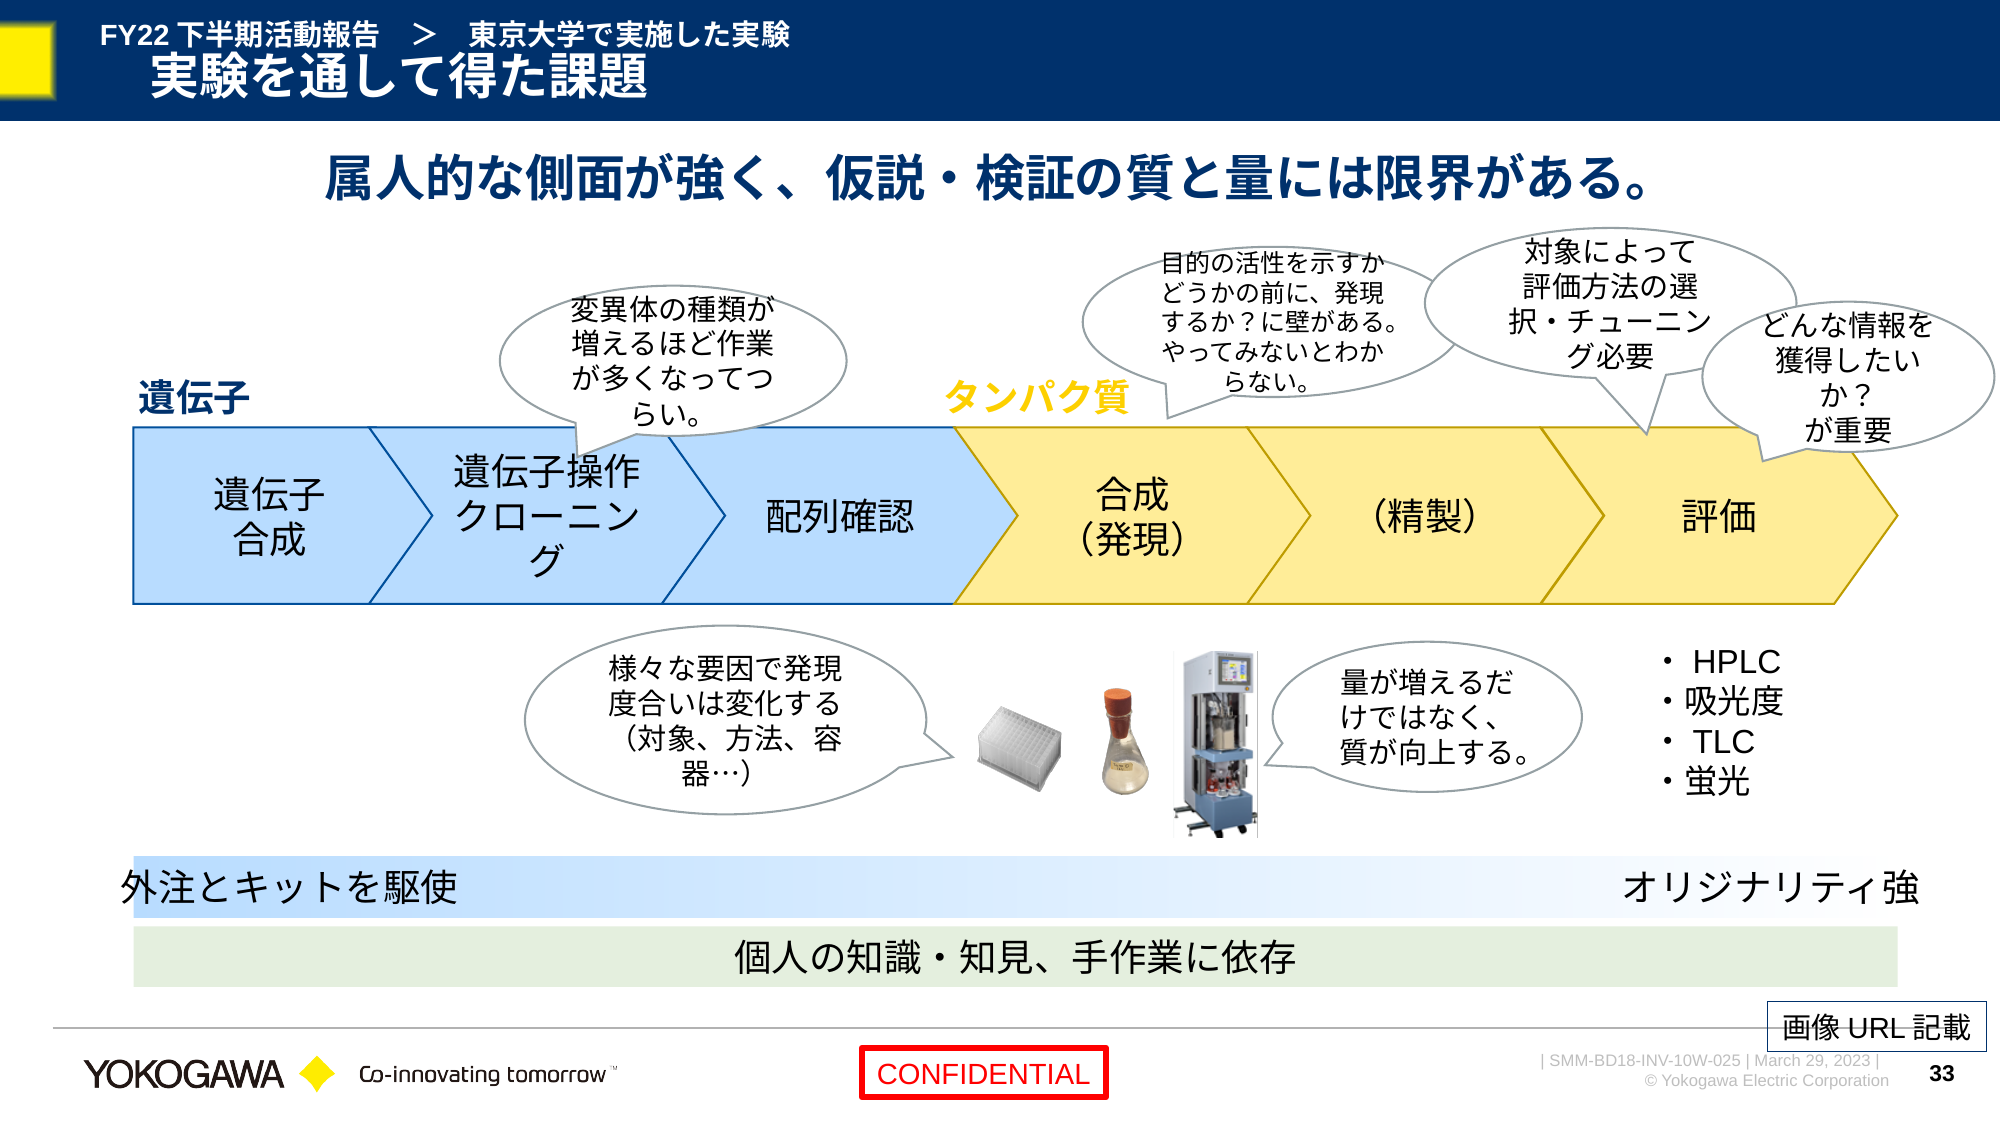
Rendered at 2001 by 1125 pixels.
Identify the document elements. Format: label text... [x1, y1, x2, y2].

text_box 評価 [1538, 426, 1899, 605]
picture [83, 1055, 617, 1093]
text_box 量が増えるだけではなく、質が向上する。 [1267, 640, 1584, 793]
text_box 外注とキットを駆使 [105, 856, 473, 917]
text_box オリジナリティ強 [1607, 856, 1935, 917]
text_box 遺伝子操作クローニング [366, 426, 723, 605]
text_box ・HPLC ・吸光度 ・TLC ・蛍光 [1636, 632, 1800, 808]
picture [0, 6, 69, 115]
text_box 変異体の種類が増えるほど作業が多くなってつらい。 [498, 284, 848, 459]
text_box 個人の知識・知見、手作業に依存 [132, 925, 1899, 988]
title FY22下半期活動報告 ＞ 東京大学で実施した実験 実験を通して得た課題 [84, 20, 1955, 106]
text_box [132, 856, 1899, 918]
picture [1173, 650, 1267, 838]
picture [969, 703, 1067, 794]
text_box 目的の活性を示すかどうかの前に、発現するか？に壁がある。やってみないとわからない。 [1081, 245, 1455, 420]
text_box 画像URL記載 [1767, 1001, 1987, 1052]
text_box 様々な要因で発現度合いは変化する（対象、方法、容器…） [523, 624, 956, 816]
picture [1090, 688, 1153, 799]
text_box 配列確認 [659, 426, 1015, 605]
text_box どんな情報を獲得したいか？ が重要 [1701, 300, 1996, 463]
text_box 合成 （発現） [952, 426, 1308, 605]
text_box 対象によって 評価方法の選択・チューニング必要 [1423, 226, 1798, 437]
slide_number 33 [1904, 1052, 1970, 1103]
text_box タンパク質 [928, 366, 1146, 427]
text_box （精製） [1245, 426, 1602, 605]
text_box 遺伝子 合成 [132, 426, 430, 605]
text_box 遺伝子 [124, 366, 267, 427]
text_box 属人的な側面が強く、仮説・検証の質と量には限界がある。 [0, 139, 2000, 215]
